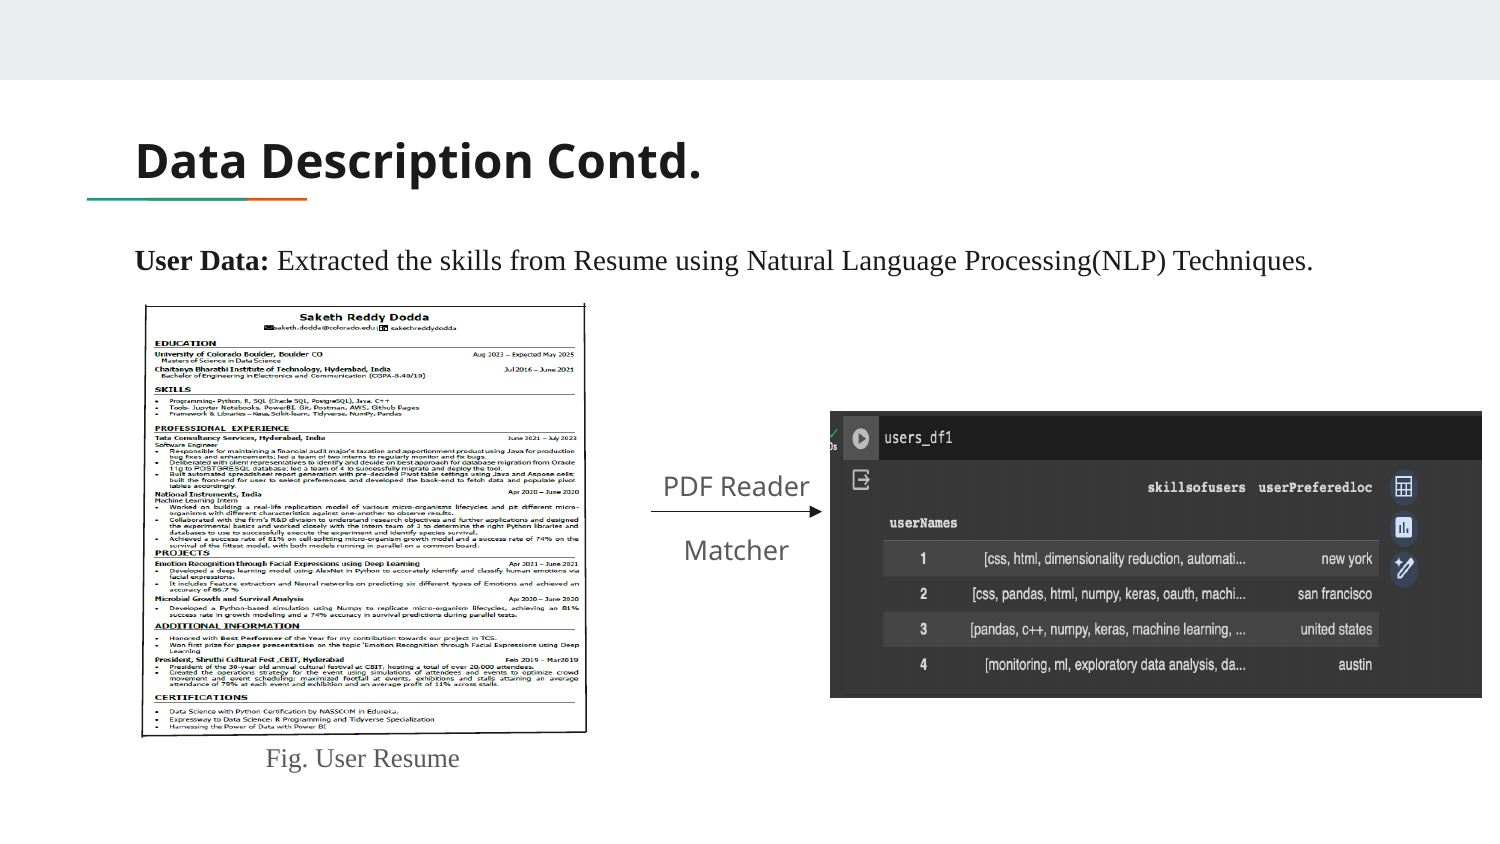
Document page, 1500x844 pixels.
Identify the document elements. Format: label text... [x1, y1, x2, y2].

title Data Description Contd. [119, 116, 1381, 205]
picture [830, 410, 1482, 698]
list User Data: Extracted the skills from Resume using Natural Language Processing(NLP) Techniques. [119, 221, 1488, 751]
text_box Fig. User Resume [250, 749, 560, 763]
picture [147, 307, 584, 731]
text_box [151, 731, 580, 736]
picture [135, 302, 597, 740]
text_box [141, 304, 147, 738]
text_box PDF Reader Matcher [628, 453, 825, 570]
